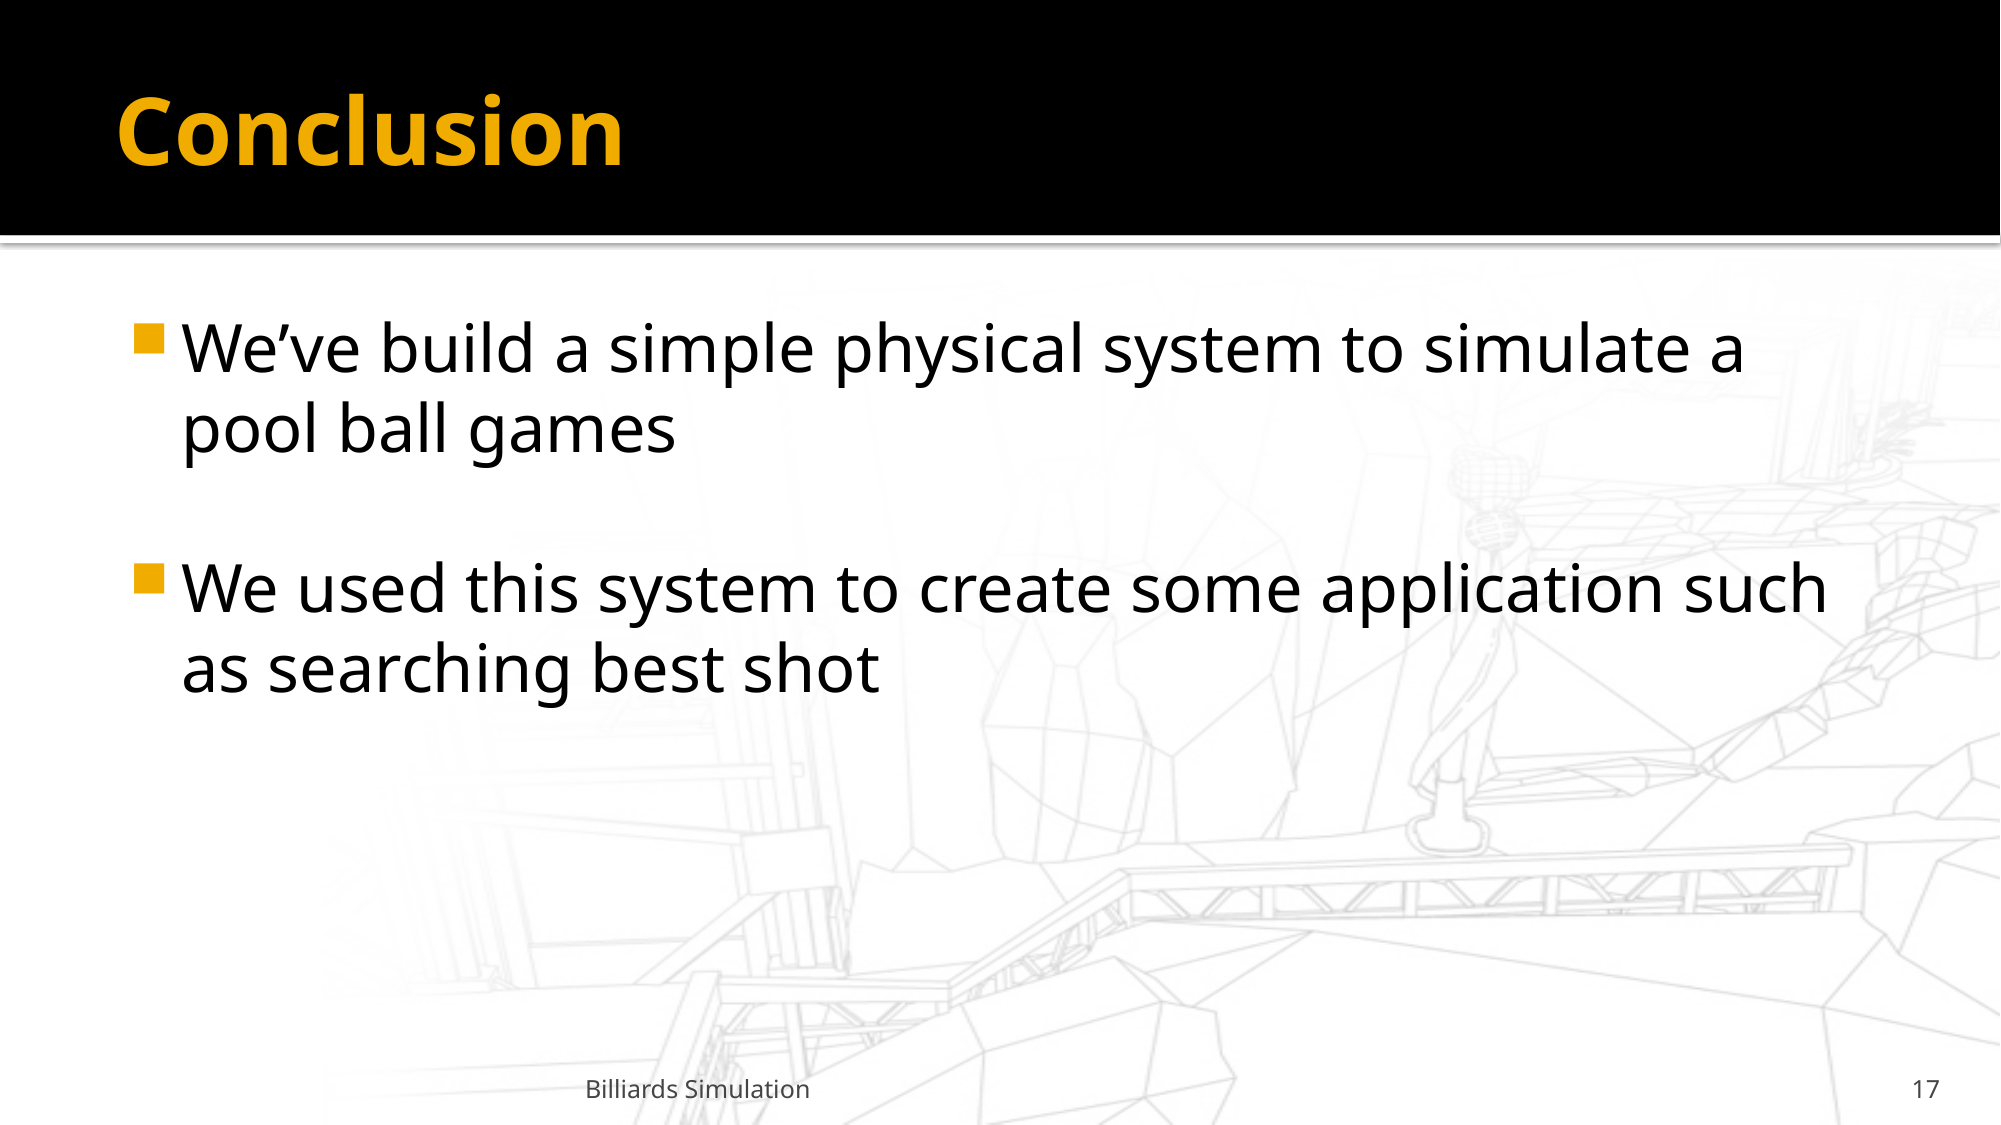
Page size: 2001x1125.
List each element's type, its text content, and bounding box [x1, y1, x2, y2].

list We’ve build a simple physical system to simulate a pool ball games We used this system to create some application such as searching best shot [99, 291, 1900, 1050]
footer Billiards Simulation [577, 1062, 1783, 1108]
title Conclusion [99, 25, 1900, 231]
slide_number 17 [1794, 1062, 1955, 1108]
